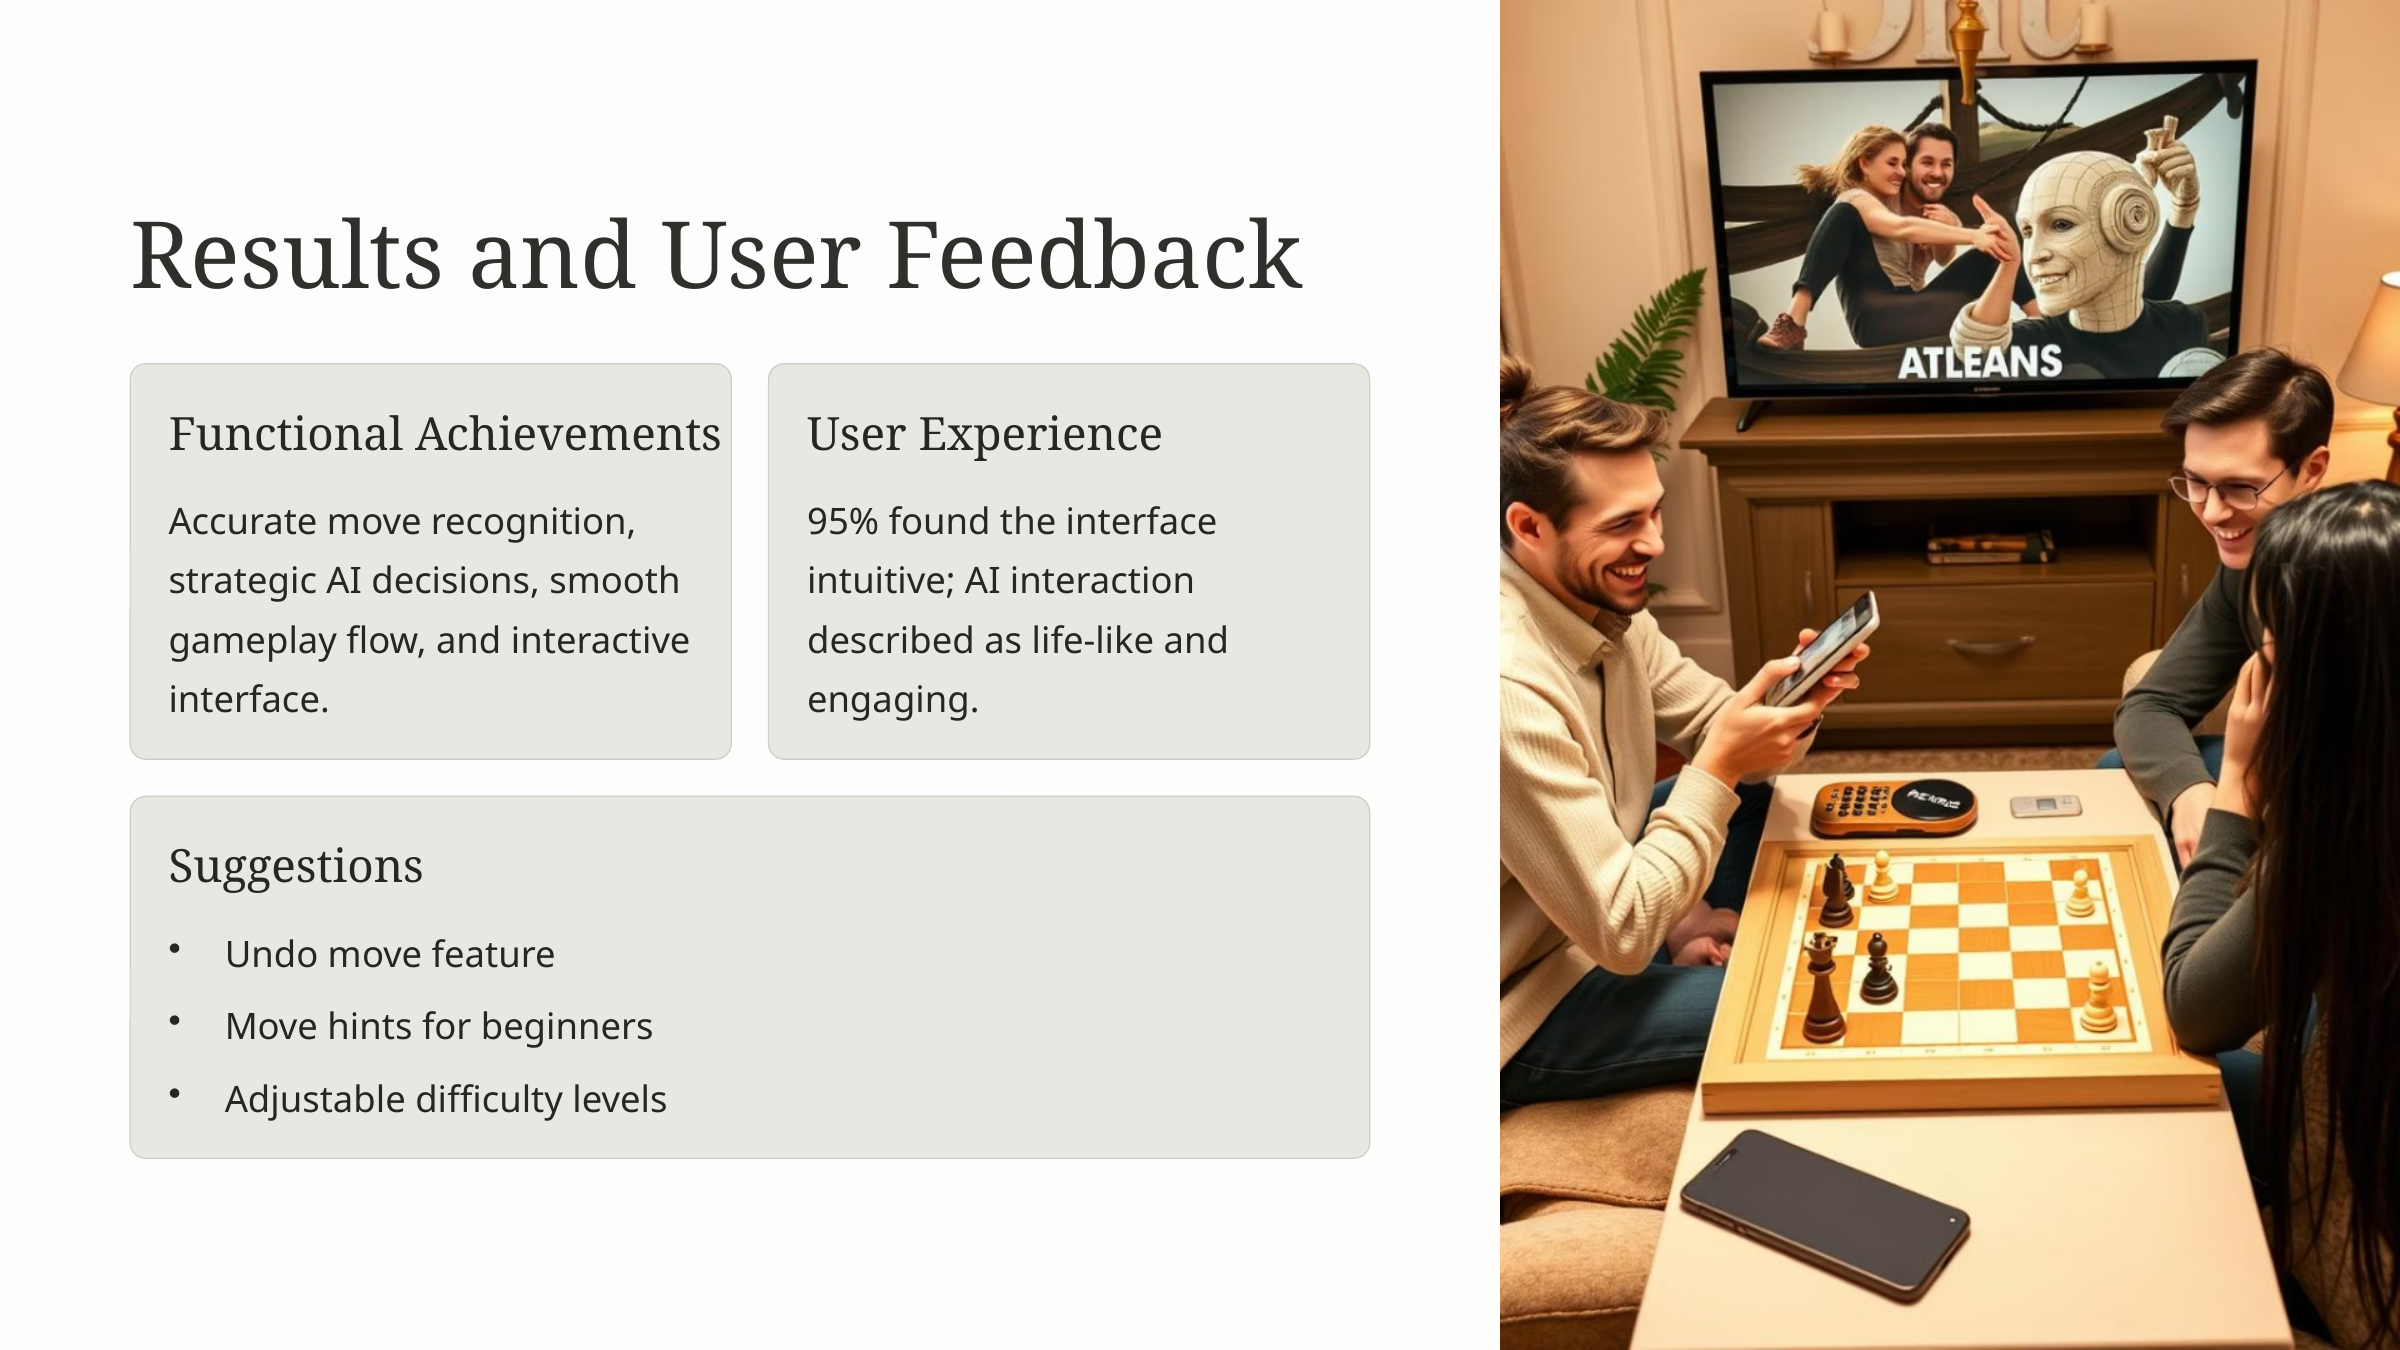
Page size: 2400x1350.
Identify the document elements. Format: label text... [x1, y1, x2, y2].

text_box 95% found the interface intuitive; AI interaction described as life-like and engaging. [806, 482, 1332, 721]
text_box Move hints for beginners [168, 987, 1332, 1048]
text_box [768, 363, 1370, 760]
text_box Undo move feature [168, 915, 1332, 975]
text_box Results and User Feedback [130, 191, 1240, 308]
text_box [130, 796, 1370, 1159]
text_box Adjustable difficulty levels [168, 1060, 1332, 1120]
text_box Suggestions [168, 834, 634, 893]
text_box [130, 363, 732, 760]
text_box Accurate move recognition, strategic AI decisions, smooth gameplay flow, and interactive interface. [168, 482, 693, 721]
text_box User Experience [806, 402, 1273, 461]
picture [1499, 0, 2400, 1350]
text_box Functional Achievements [168, 402, 690, 461]
